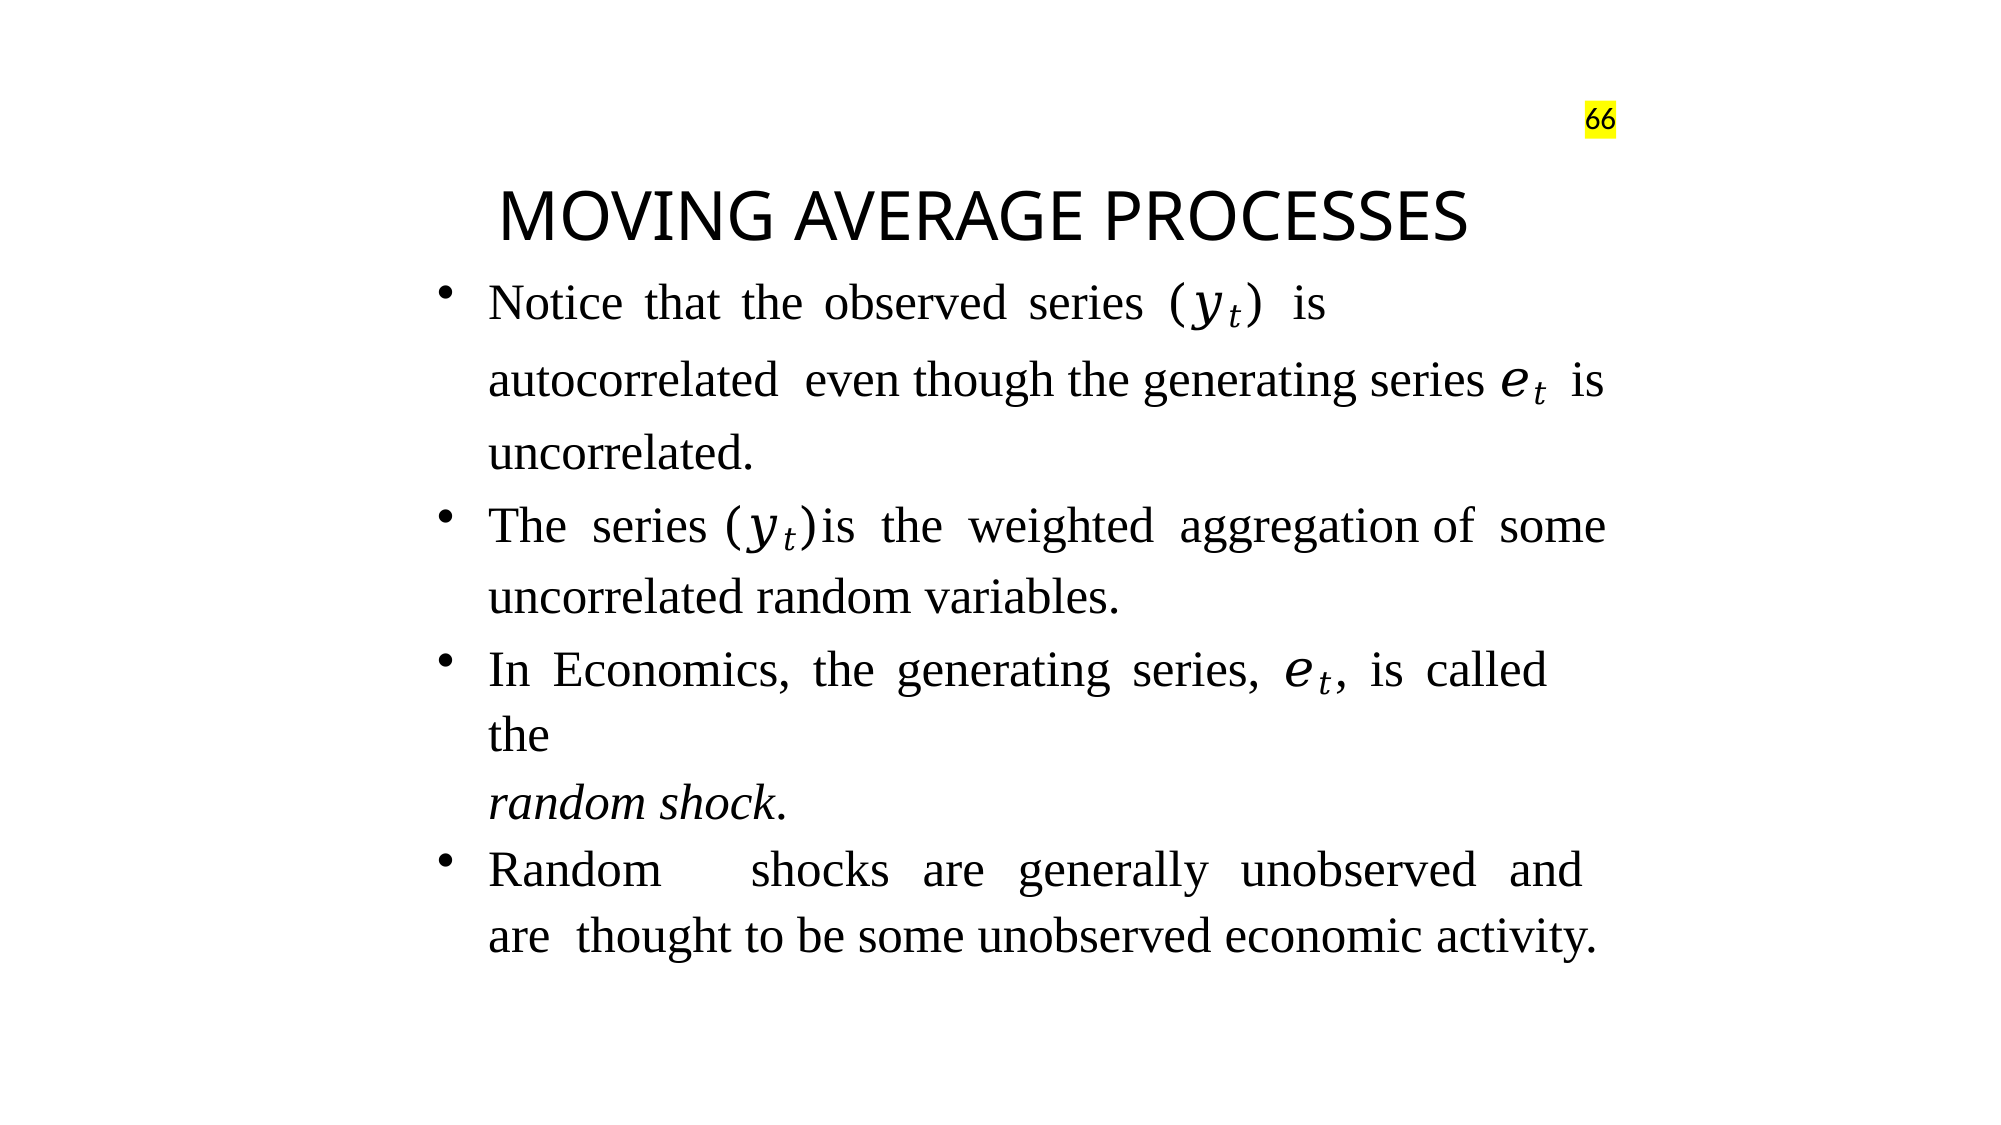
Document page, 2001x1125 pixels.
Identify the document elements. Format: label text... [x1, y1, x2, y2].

title MOVING AVERAGE PROCESSES [494, 116, 1514, 252]
text_box Notice that the observed series (𝑦𝑡) is autocorrelated even though the generating series 𝑒𝑡 is uncorrelated. The series (𝑦𝑡)is the weighted aggregation of some uncorrelated random variables. In Economics, the generating series, 𝑒𝑡, is called the random shock. Random shocks are generally unobserved and are thought to be some unobserved economic activity. [431, 252, 1628, 963]
text_box 66 [1582, 95, 1620, 137]
